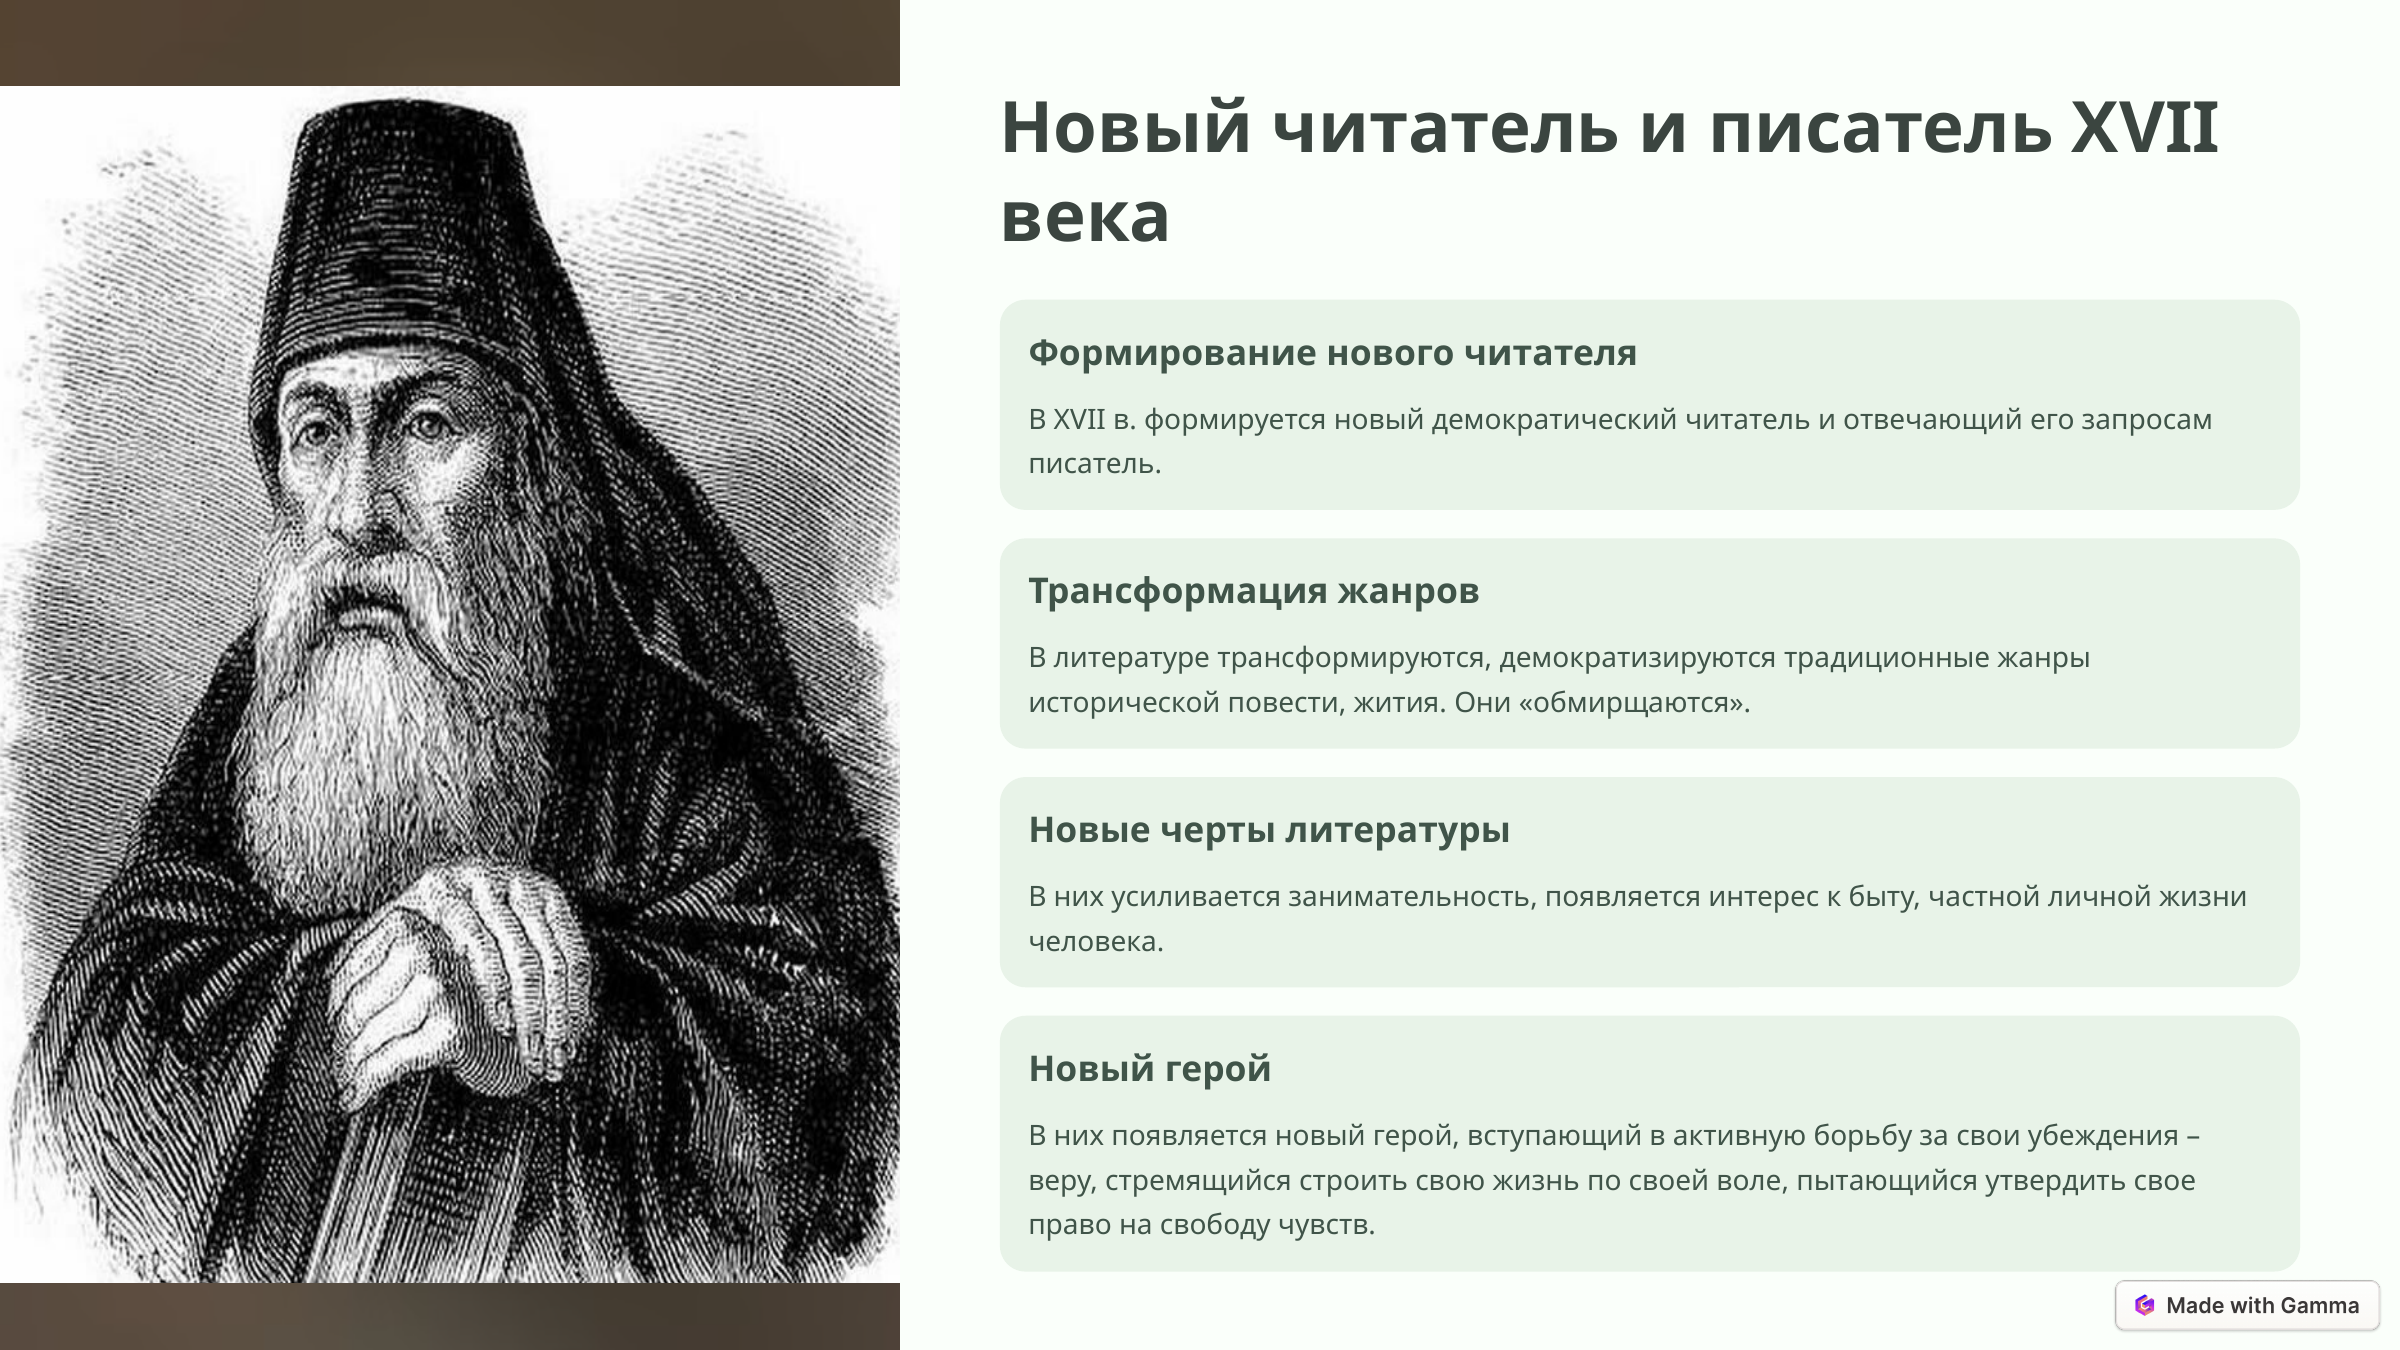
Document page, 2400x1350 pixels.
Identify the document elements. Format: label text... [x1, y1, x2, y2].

text_box [999, 538, 2301, 749]
picture [0, 0, 900, 1350]
text_box [999, 299, 2301, 510]
text_box [999, 1015, 2301, 1272]
text_box Новый герой [1028, 1044, 1386, 1089]
text_box Трансформация жанров [1028, 566, 1483, 612]
text_box В XVII в. формируется новый демократический читатель и отвечающий его запросам писатель. [1028, 389, 2272, 482]
text_box [999, 777, 2301, 988]
text_box В них усиливается занимательность, появляется интерес к быту, частной личной жизни человека. [1028, 867, 2272, 959]
picture [2106, 1271, 2389, 1339]
text_box Новые черты литературы [1028, 805, 1510, 851]
text_box В них появляется новый герой, вступающий в активную борьбу за свои убеждения – веру, стремящийся строить свою жизнь по своей воле, пытающийся утвердить свое право на свободу чувств. [1028, 1106, 2272, 1244]
text_box В литературе трансформируются, демократизируются традиционные жанры исторической повести, жития. Они «обмирщаются». [1028, 628, 2272, 720]
text_box Новый читатель и писатель XVII века [999, 78, 2301, 257]
text_box Формирование нового читателя [1028, 328, 1638, 373]
